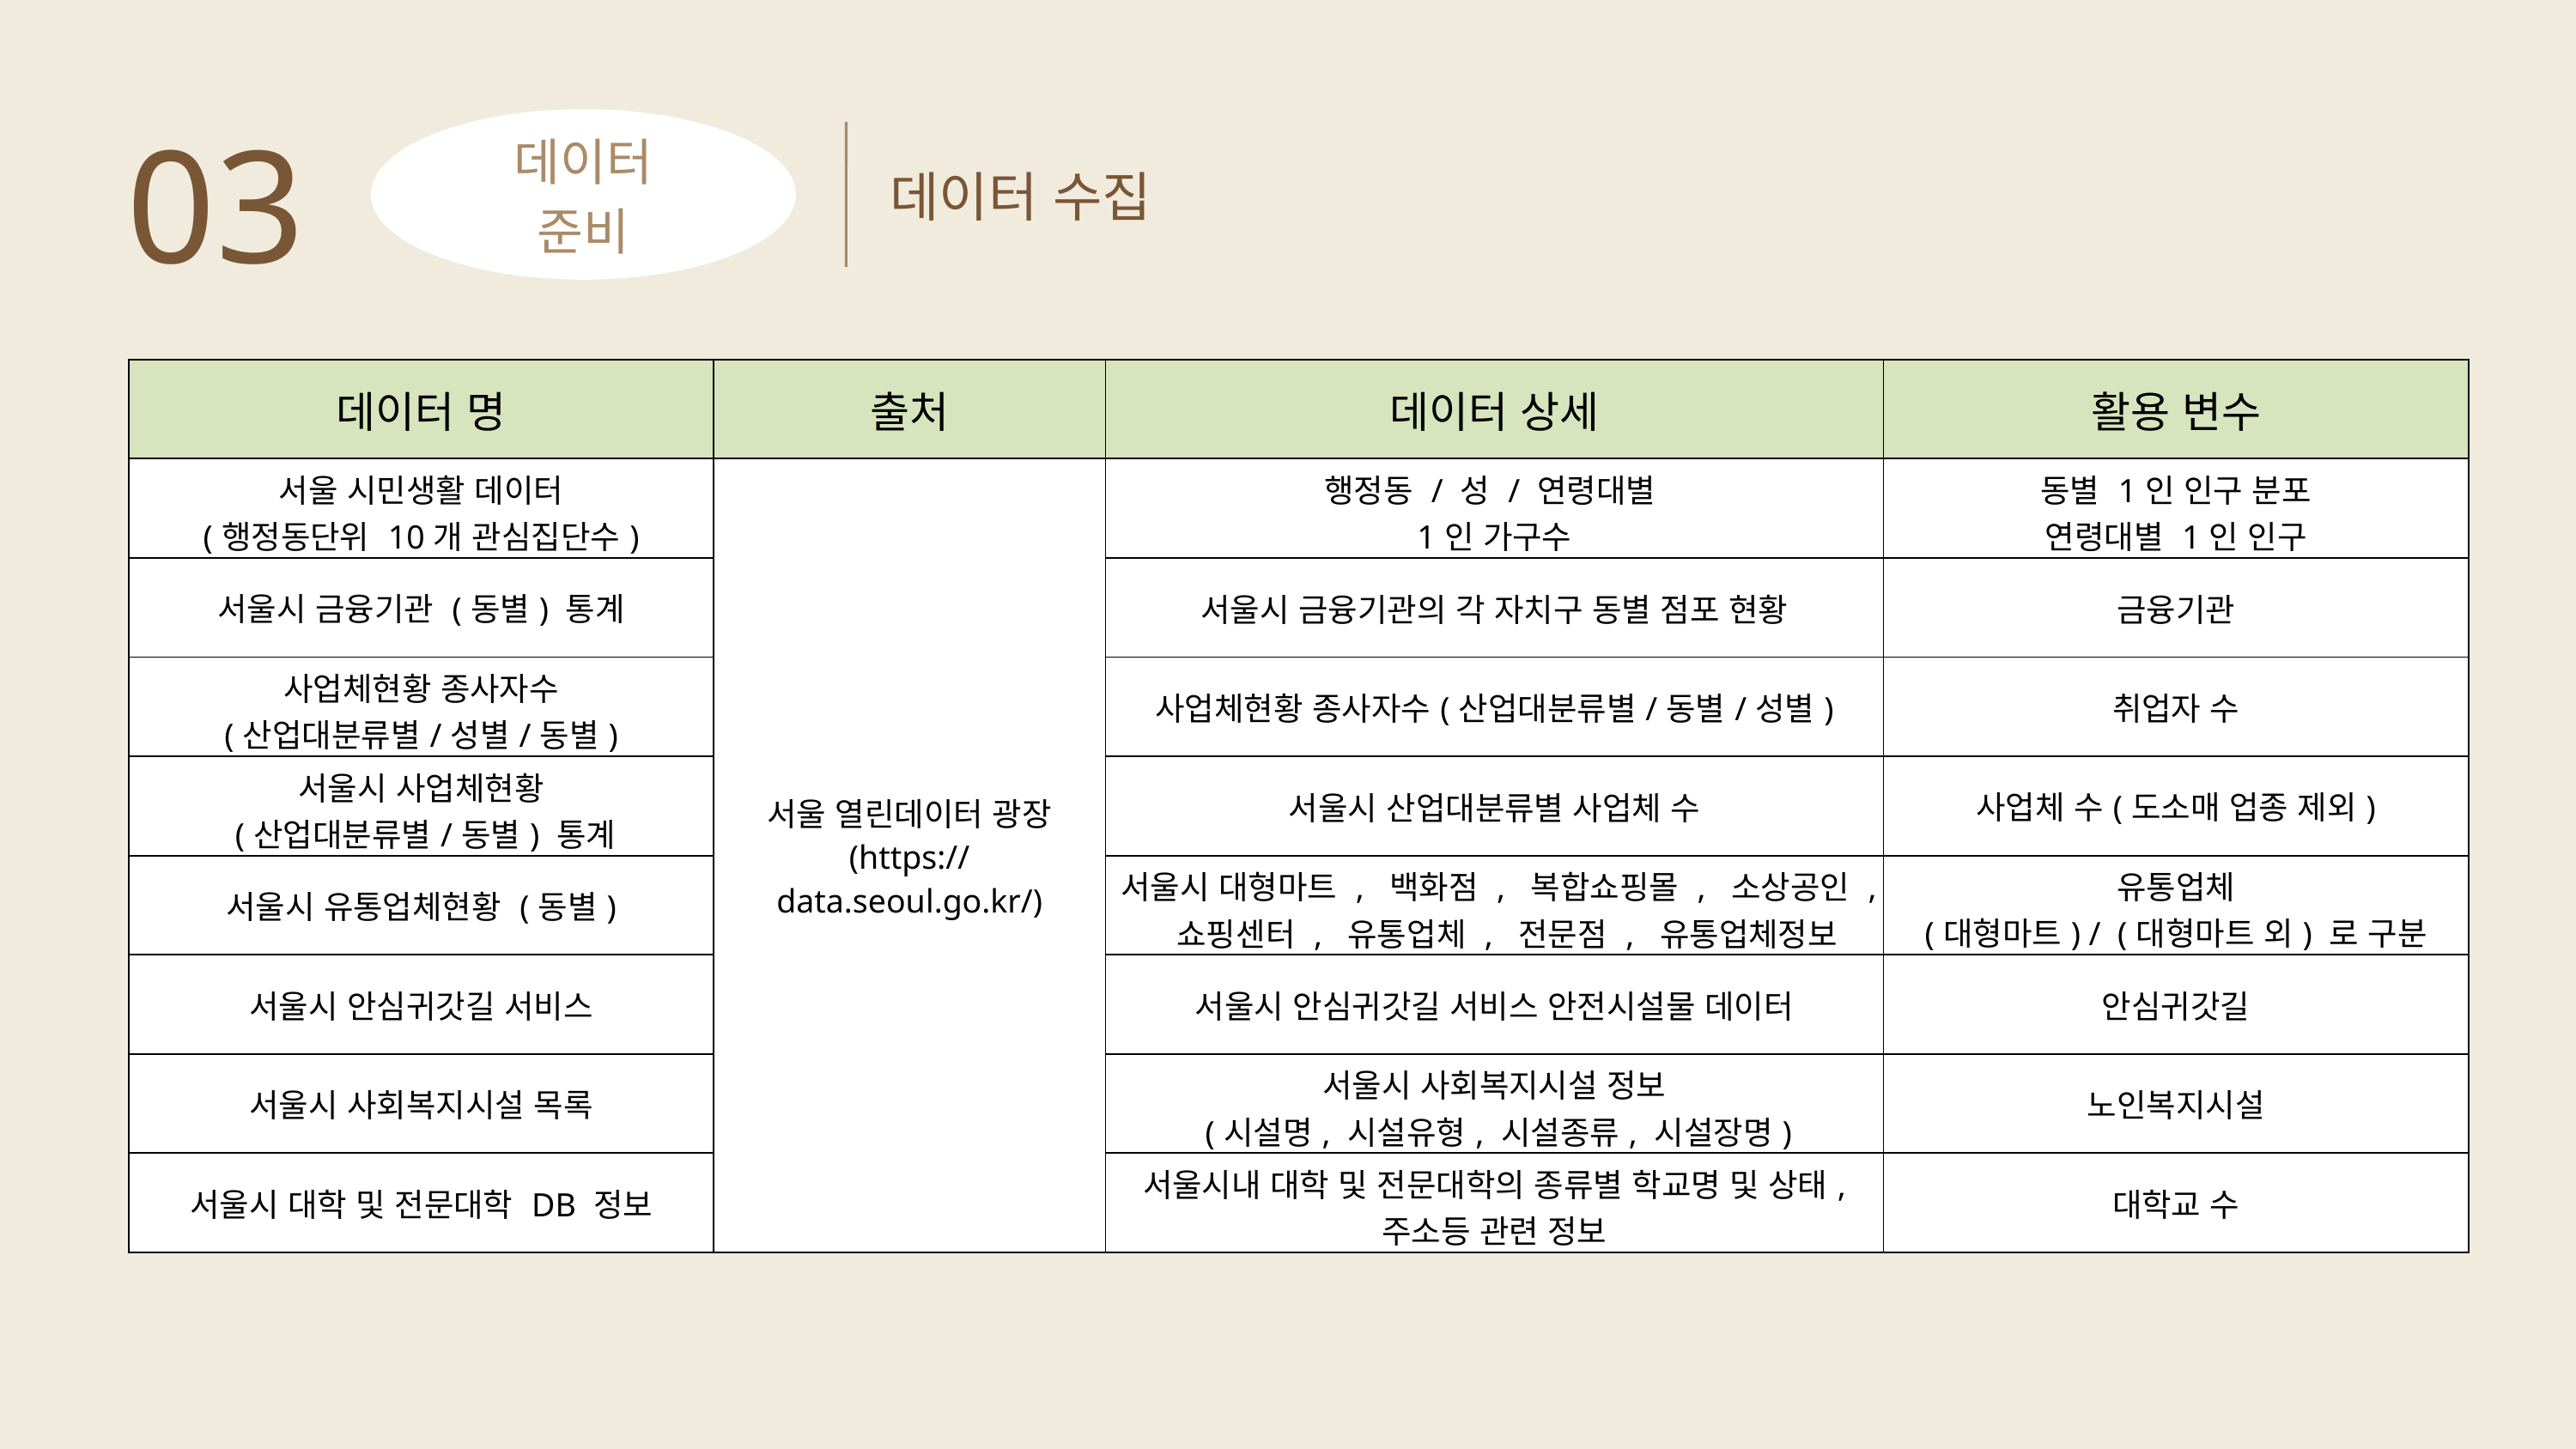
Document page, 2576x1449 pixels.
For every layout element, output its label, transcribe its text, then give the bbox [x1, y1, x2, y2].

table_cell 서울시 안심귀갓길 서비스 안전시설물 데이터 [1106, 955, 1883, 1053]
table_cell 서울시 안심귀갓길 서비스 [130, 955, 713, 1053]
table_cell 서울시 산업대분류별 사업체 수 [1106, 757, 1883, 855]
table_cell 노인복지시설 [1884, 1055, 2468, 1152]
table_cell 서울시 사업체현황 (산업대분류별/동별) 통계 [130, 757, 713, 855]
table_cell 서울 시민생활 데이터 (행정동단위 10개 관심집단수) [130, 459, 713, 557]
table_cell 사업체현황 종사자수 (산업대분류별/성별/동별) [130, 658, 713, 755]
table_cell 서울시 대학 및 전문대학 DB 정보 [130, 1154, 713, 1252]
table_cell 서울시 금융기관 (동별) 통계 [130, 559, 713, 657]
table_cell 유통업체 (대형마트) / (대형마트 외) 로 구분 [1884, 857, 2468, 954]
table_cell 서울시 사회복지시설 목록 [130, 1055, 713, 1152]
table_header 데이터 상세 [1106, 361, 1883, 458]
table_cell 안심귀갓길 [1884, 955, 2468, 1053]
table_cell 서울시 유통업체현황 (동별) [130, 857, 713, 954]
table_cell 서울시 사회복지시설 정보 (시설명, 시설유형, 시설종류, 시설장명) [1106, 1055, 1883, 1152]
table_cell 서울시 금융기관의 각 자치구 동별 점포 현황 [1106, 559, 1883, 657]
table_header 활용 변수 [1884, 361, 2468, 458]
table_cell 사업체 수(도소매 업종 제외) [1884, 757, 2468, 855]
table_cell 서울시내 대학 및 전문대학의 종류별 학교명 및 상태, 주소등 관련 정보 [1106, 1154, 1883, 1252]
table_cell 대학교 수 [1884, 1154, 2468, 1252]
table_header 데이터 명 [130, 361, 713, 458]
table_cell 취업자 수 [1884, 658, 2468, 755]
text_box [126, 76, 1401, 281]
table_cell 서울 열린데이터 광장 (https://data.seoul.go.kr/) [714, 459, 1105, 1252]
table_cell 서울시 대형마트 , 백화점 , 복합쇼핑몰 , 소상공인 , 쇼핑센터 , 유통업체 , 전문점 , 유통업체정보 [1106, 857, 1883, 954]
table_cell 행정동 / 성 / 연령대별 1인 가구수 [1106, 459, 1883, 557]
table_header 출처 [714, 361, 1105, 458]
table_cell 동별 1인 인구 분포 연령대별 1인 인구 [1884, 459, 2468, 557]
table_cell 금융기관 [1884, 559, 2468, 657]
table_cell 사업체현황 종사자수(산업대분류별/동별/성별) [1106, 658, 1883, 755]
